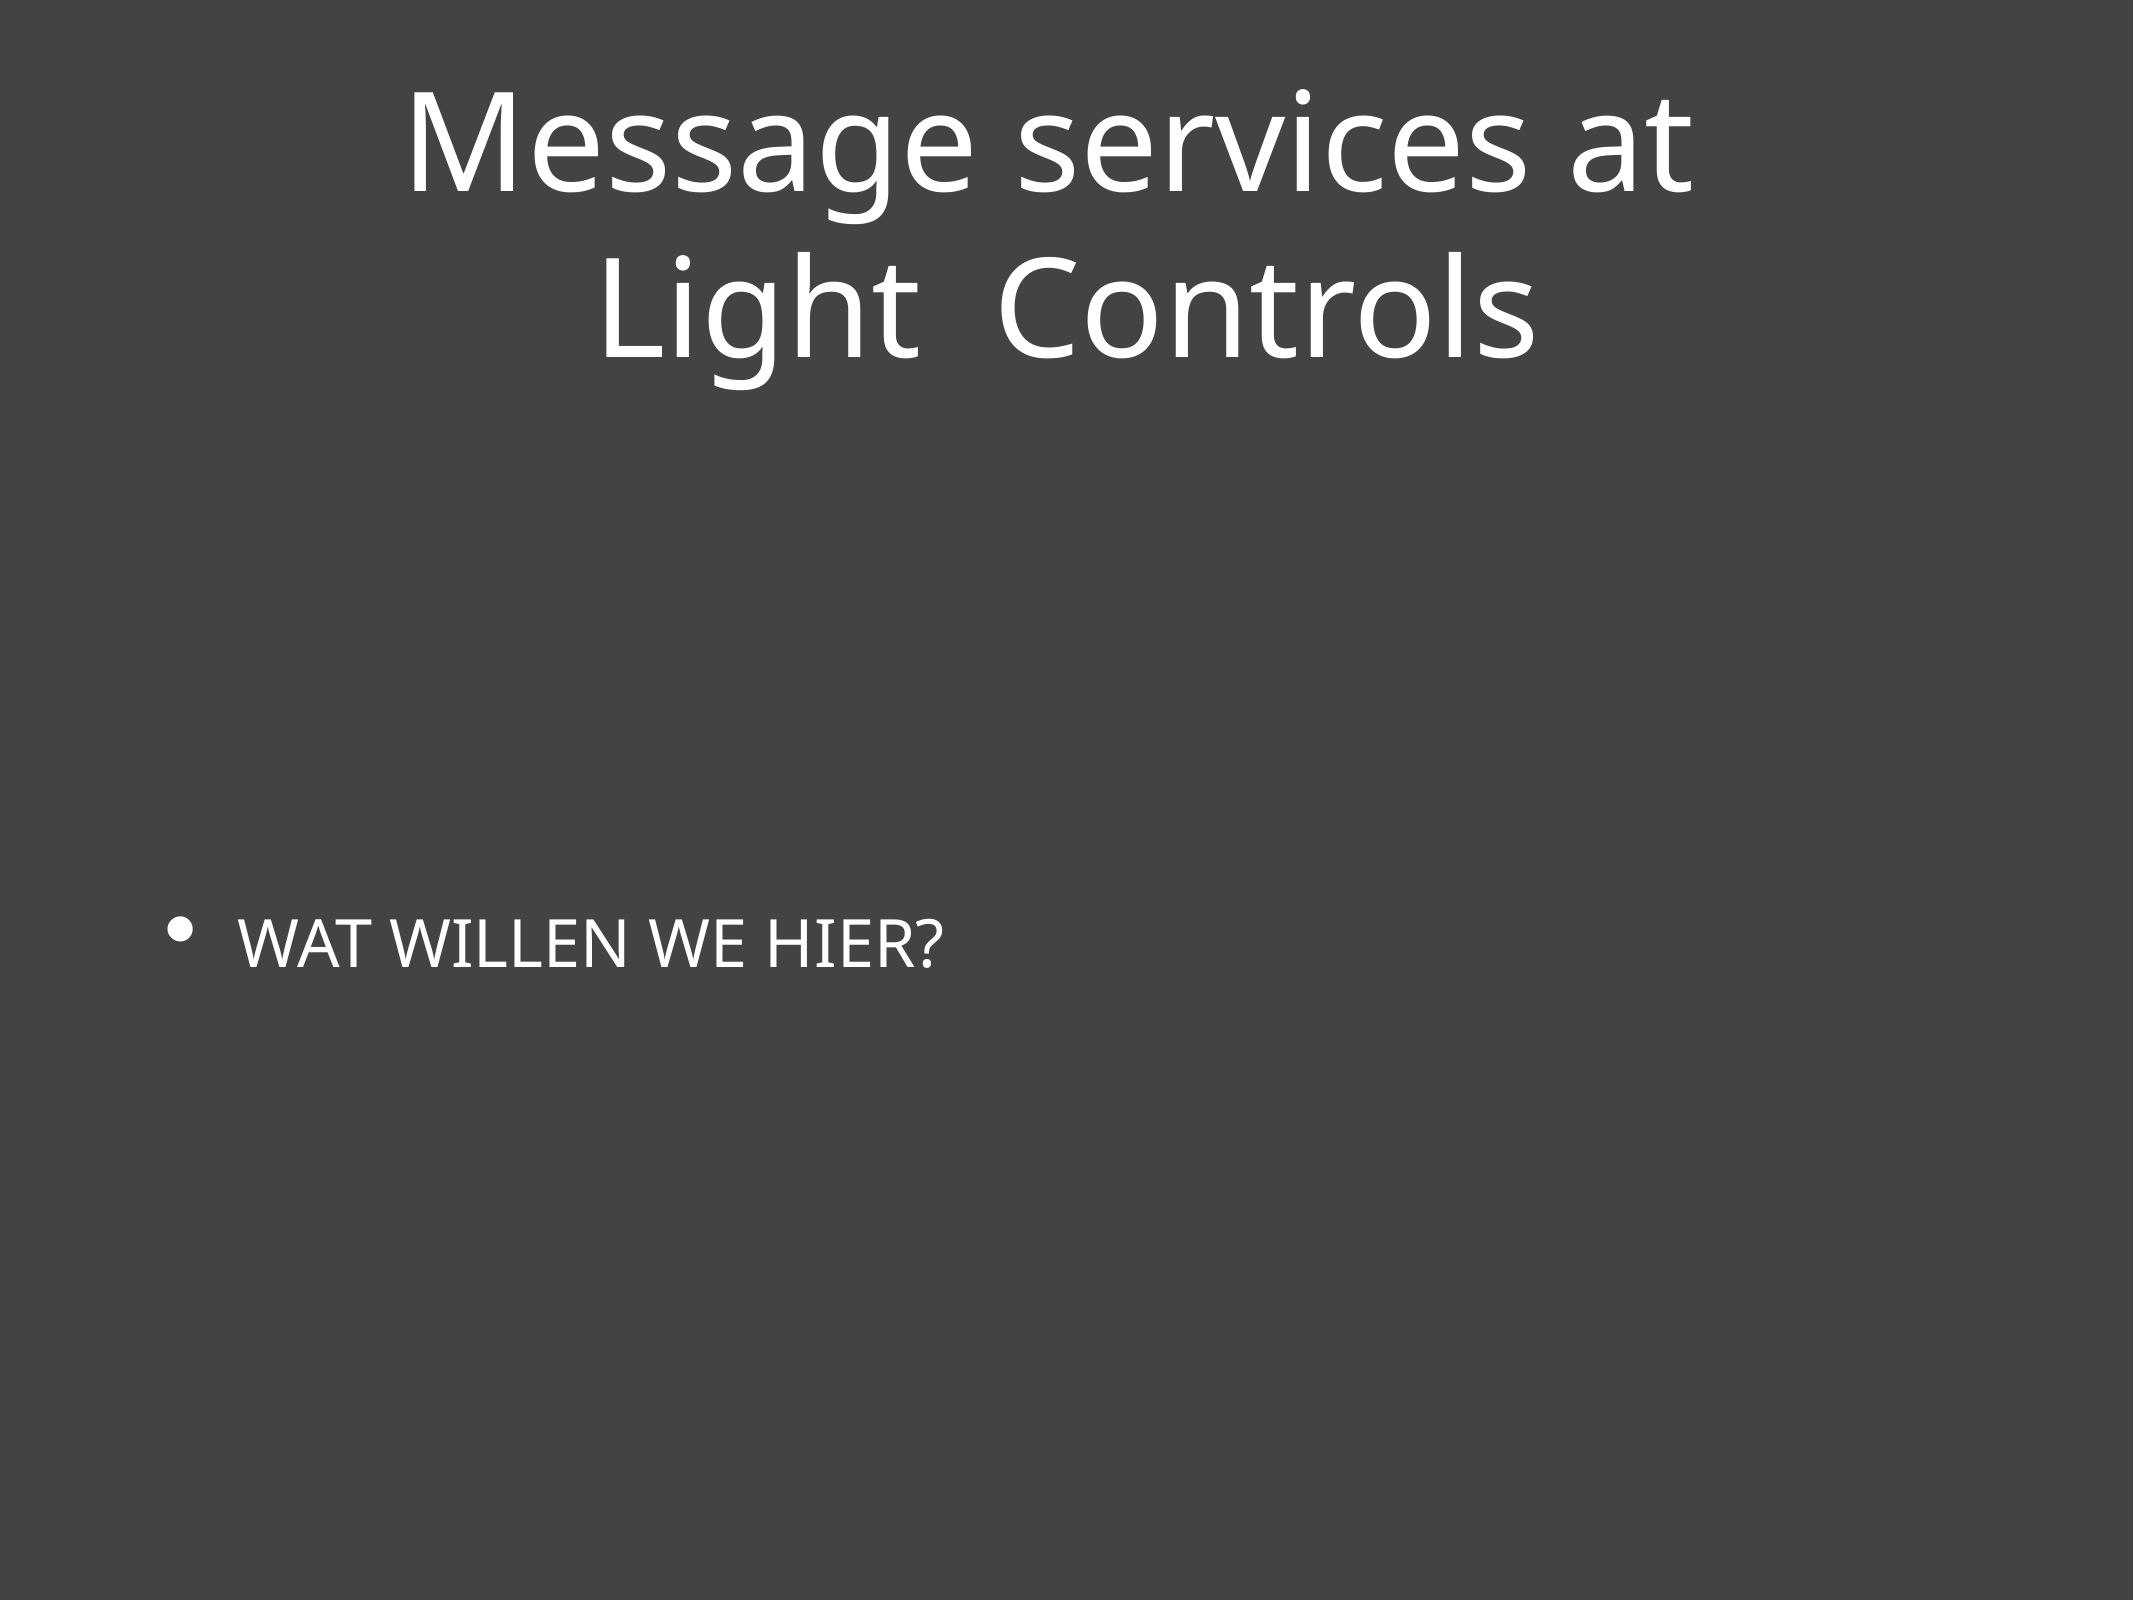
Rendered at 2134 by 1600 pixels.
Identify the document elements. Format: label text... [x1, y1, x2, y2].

title Message services at Light Controls [155, 41, 1978, 397]
list WAT WILLEN WE HIER? [155, 424, 1978, 1457]
